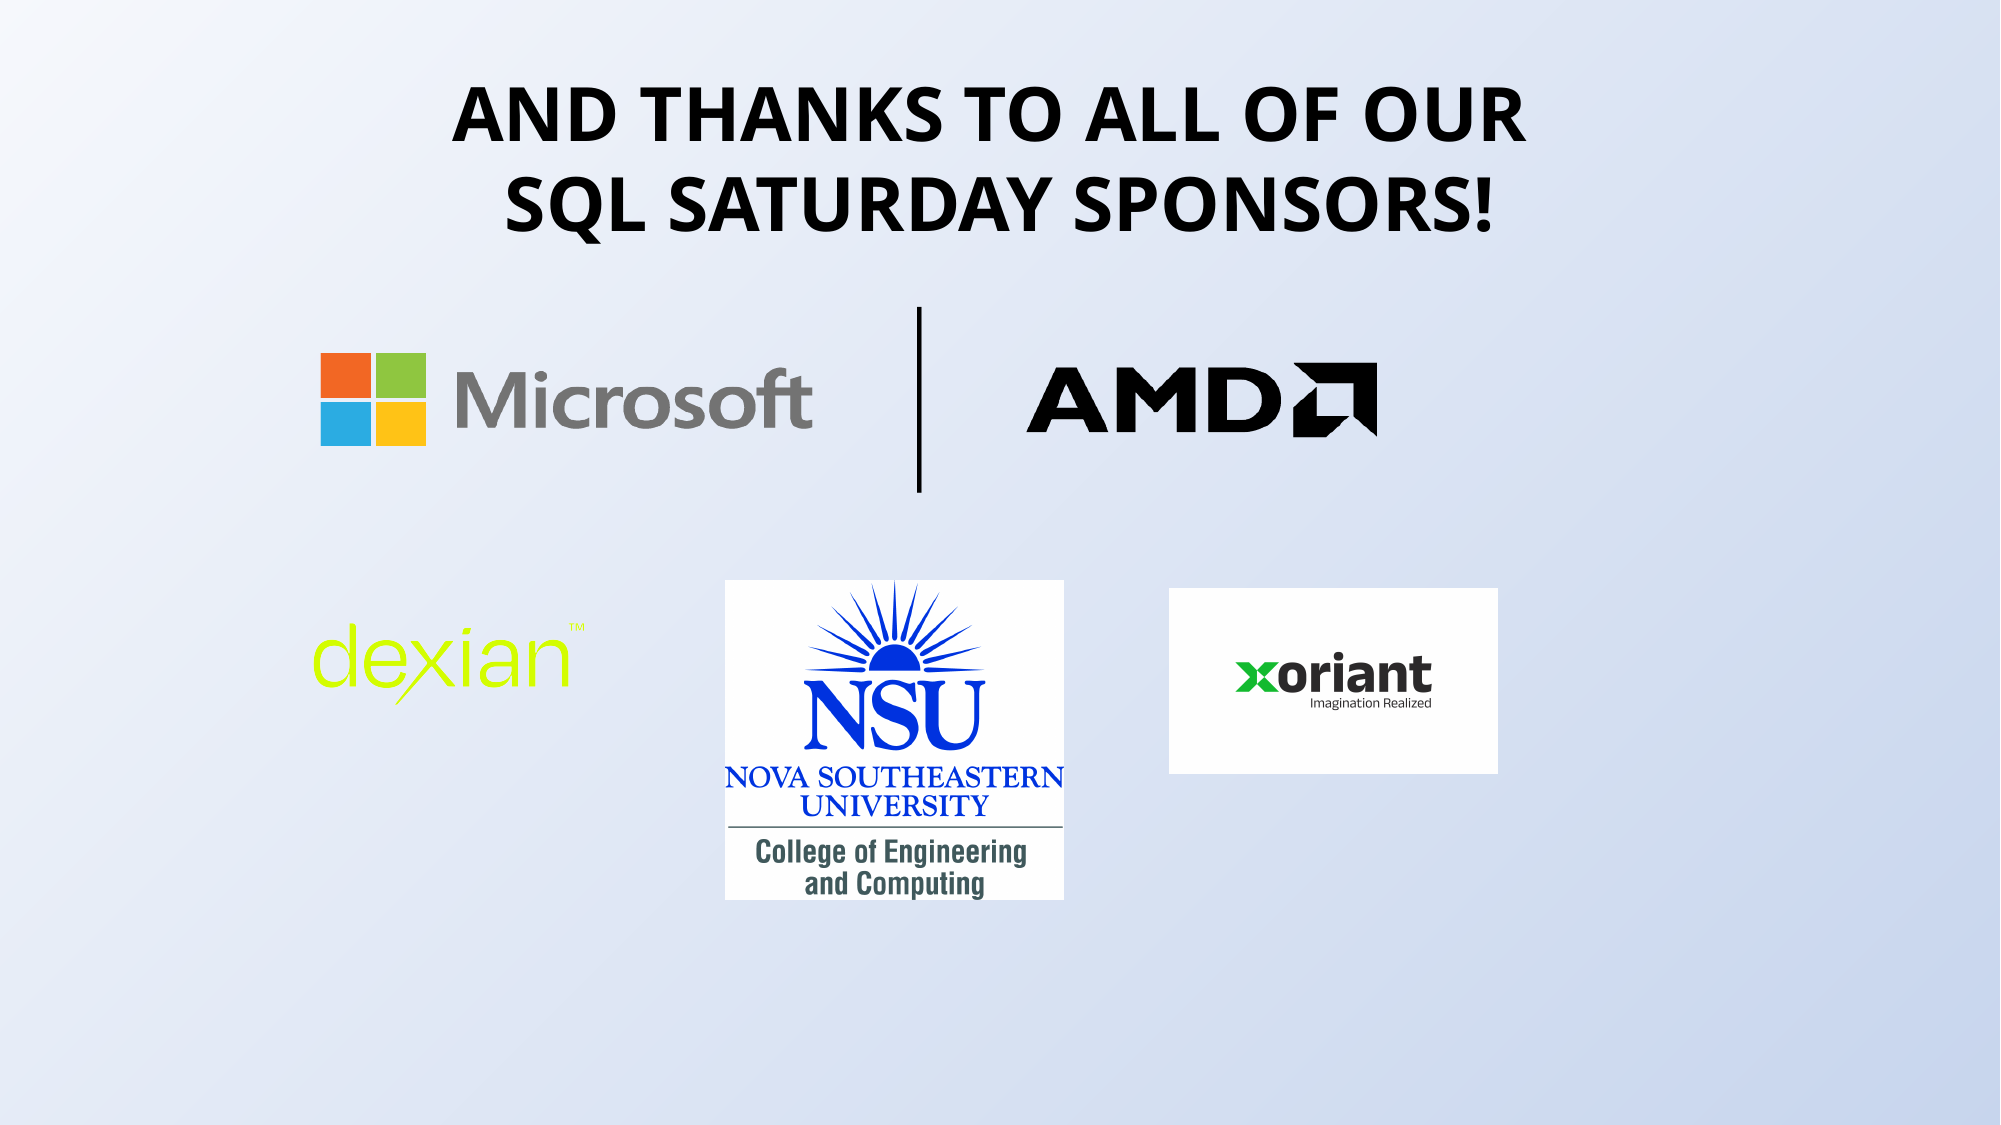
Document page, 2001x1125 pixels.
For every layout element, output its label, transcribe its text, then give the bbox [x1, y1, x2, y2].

picture [277, 587, 620, 741]
picture [216, 260, 1481, 539]
picture [1169, 588, 1498, 774]
title AND THANKS TO ALL OF OUR SQL SATURDAY SPONSORS! [294, 58, 1706, 261]
picture [725, 580, 1064, 900]
